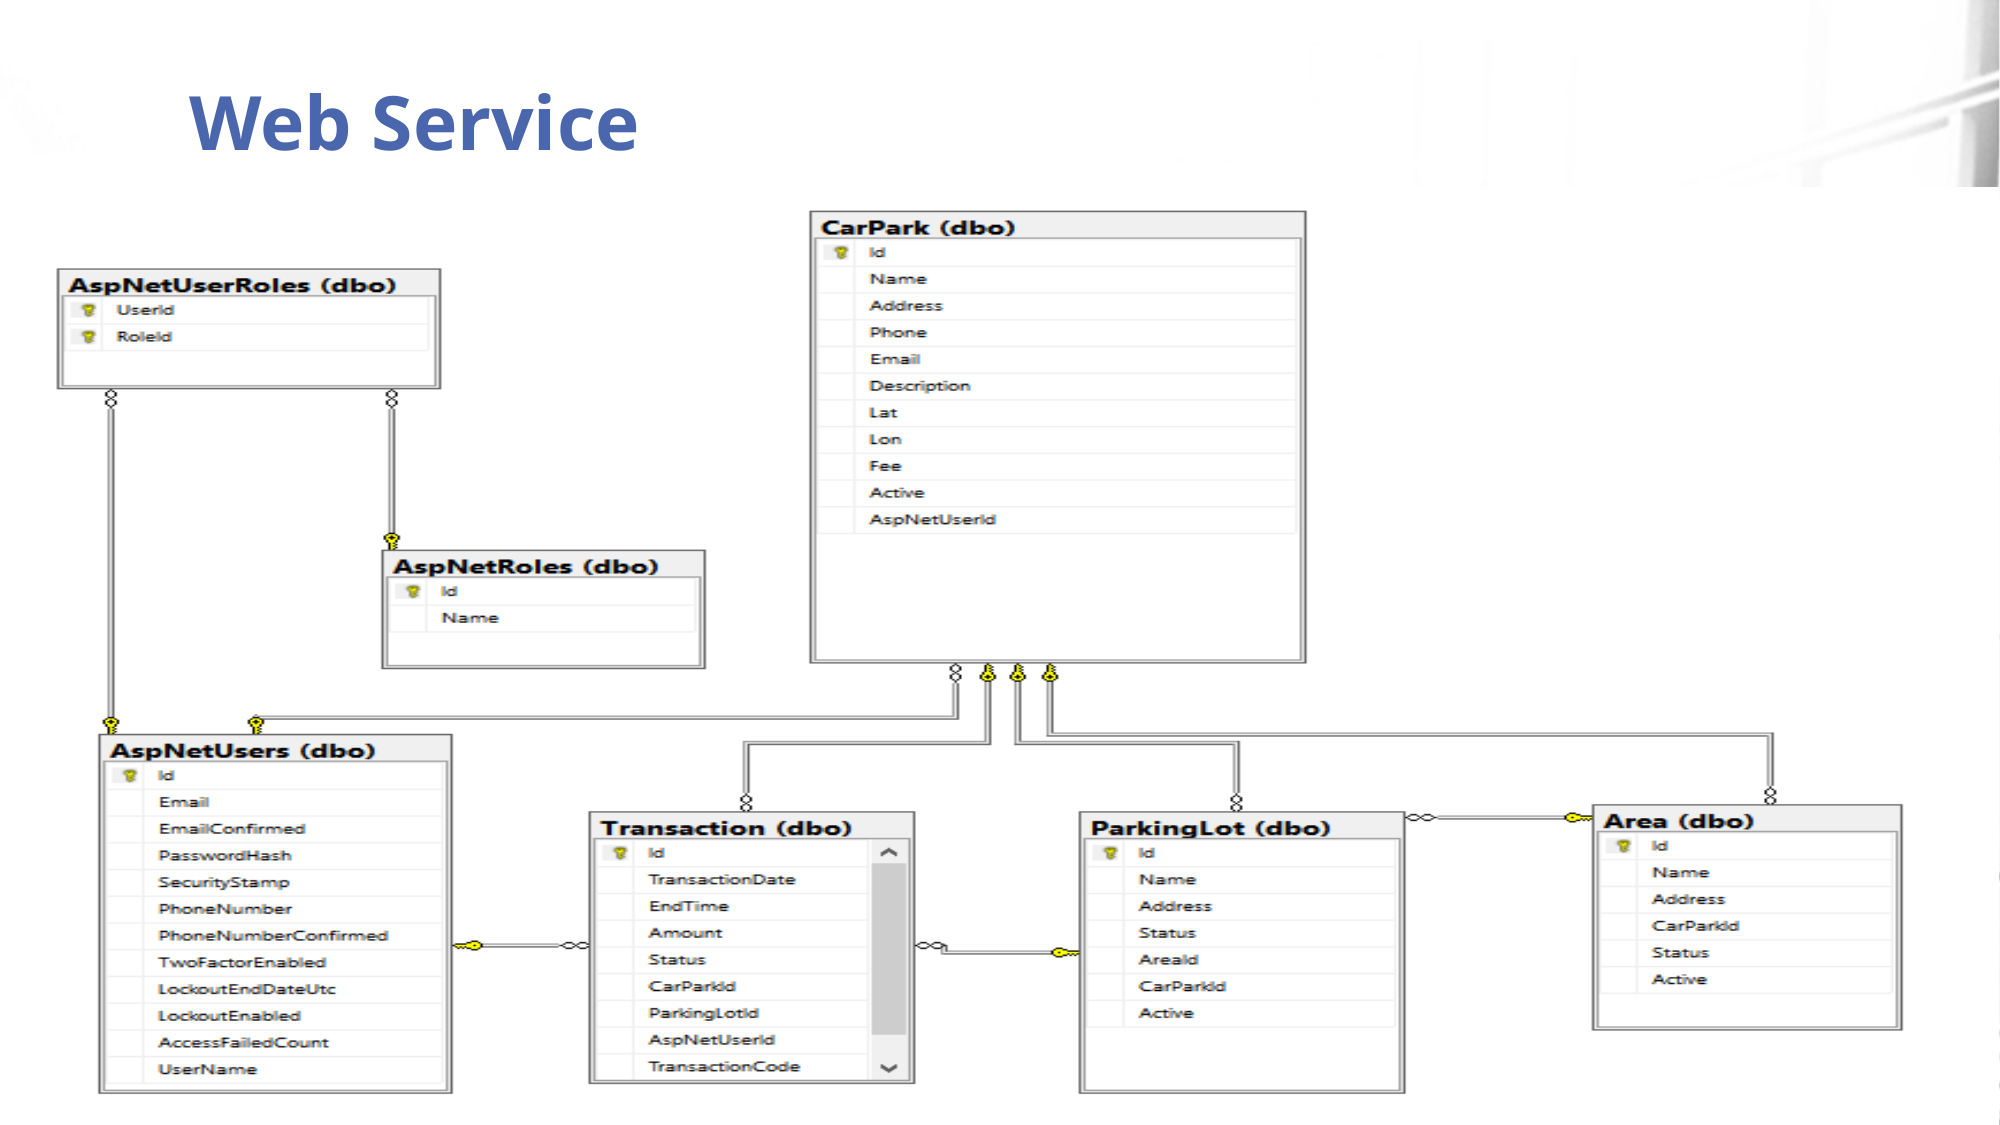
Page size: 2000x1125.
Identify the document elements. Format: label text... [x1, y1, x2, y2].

title Web Service [174, 87, 1600, 187]
picture [0, 0, 2000, 1125]
